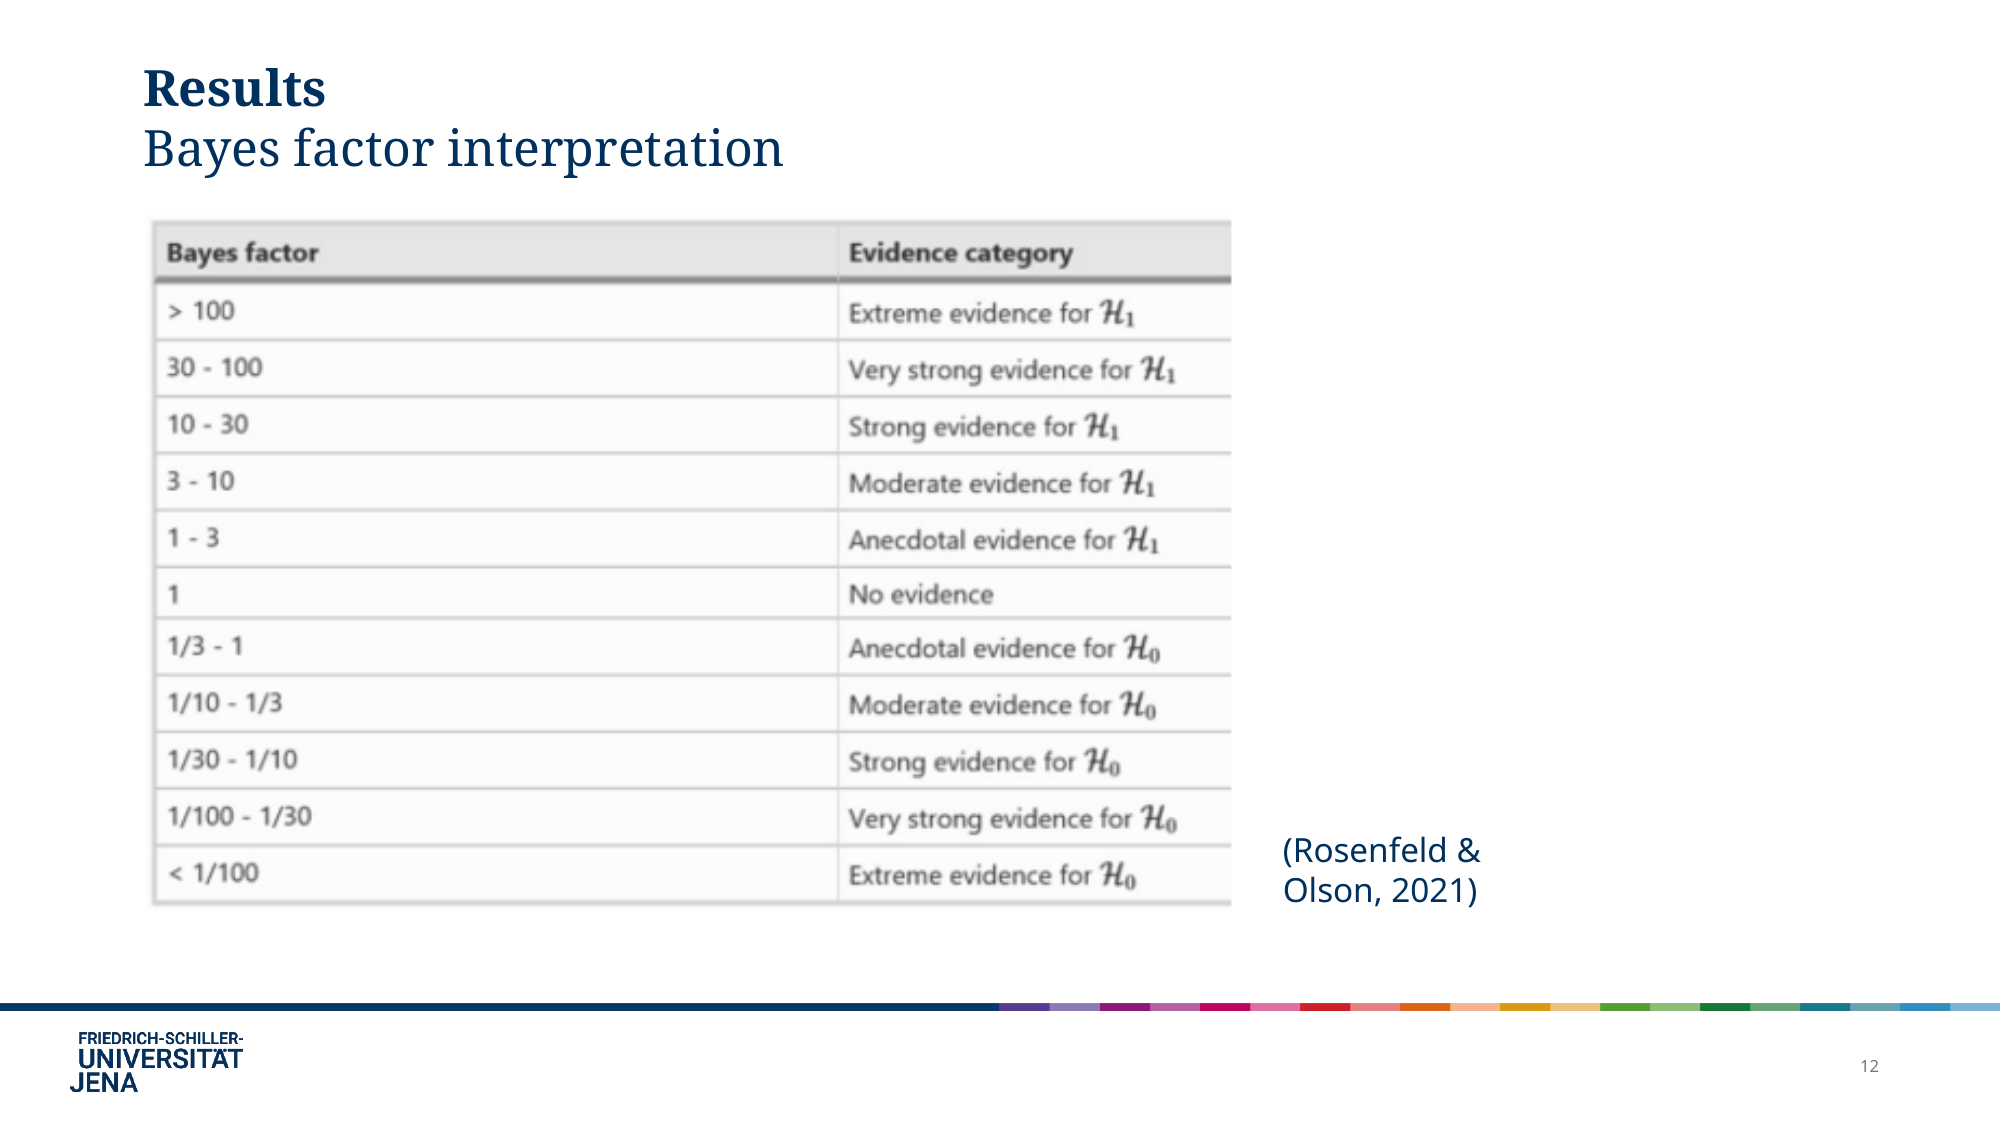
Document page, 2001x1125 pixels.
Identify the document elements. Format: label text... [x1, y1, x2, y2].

title Results Bayes factor interpretation [143, 56, 1880, 169]
picture [1515, 1003, 2000, 1011]
list (Rosenfeld & Olson, 2021) [1282, 828, 1515, 1011]
picture [999, 1003, 1282, 1011]
picture [143, 205, 1247, 920]
picture [70, 1032, 243, 1092]
